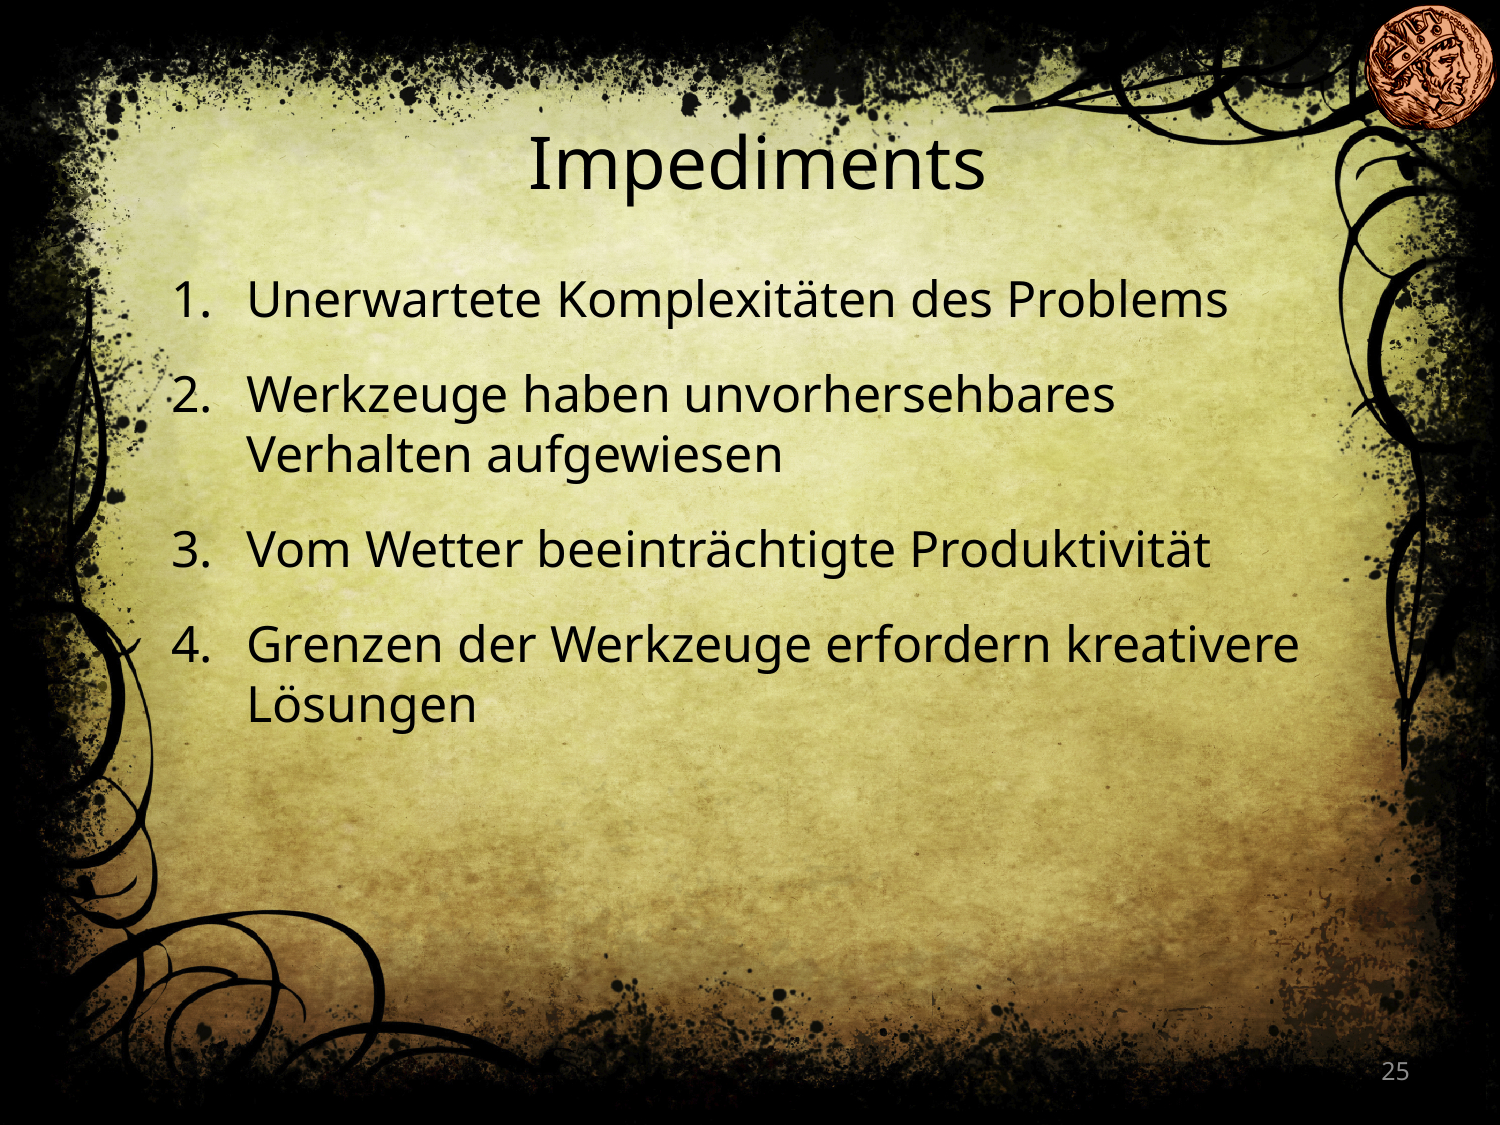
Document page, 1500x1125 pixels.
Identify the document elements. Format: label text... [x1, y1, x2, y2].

picture [0, 0, 1500, 1125]
slide_number 25 [1074, 1042, 1425, 1103]
title Impediments [119, 88, 1397, 233]
list Unerwartete Komplexitäten des Problems Werkzeuge haben unvorhersehbares Verhalten aufgewiesen Vom Wetter beeinträchtigte Produktivität Grenzen der Werkzeuge erfordern kreativere Lösungen [156, 260, 1363, 1011]
